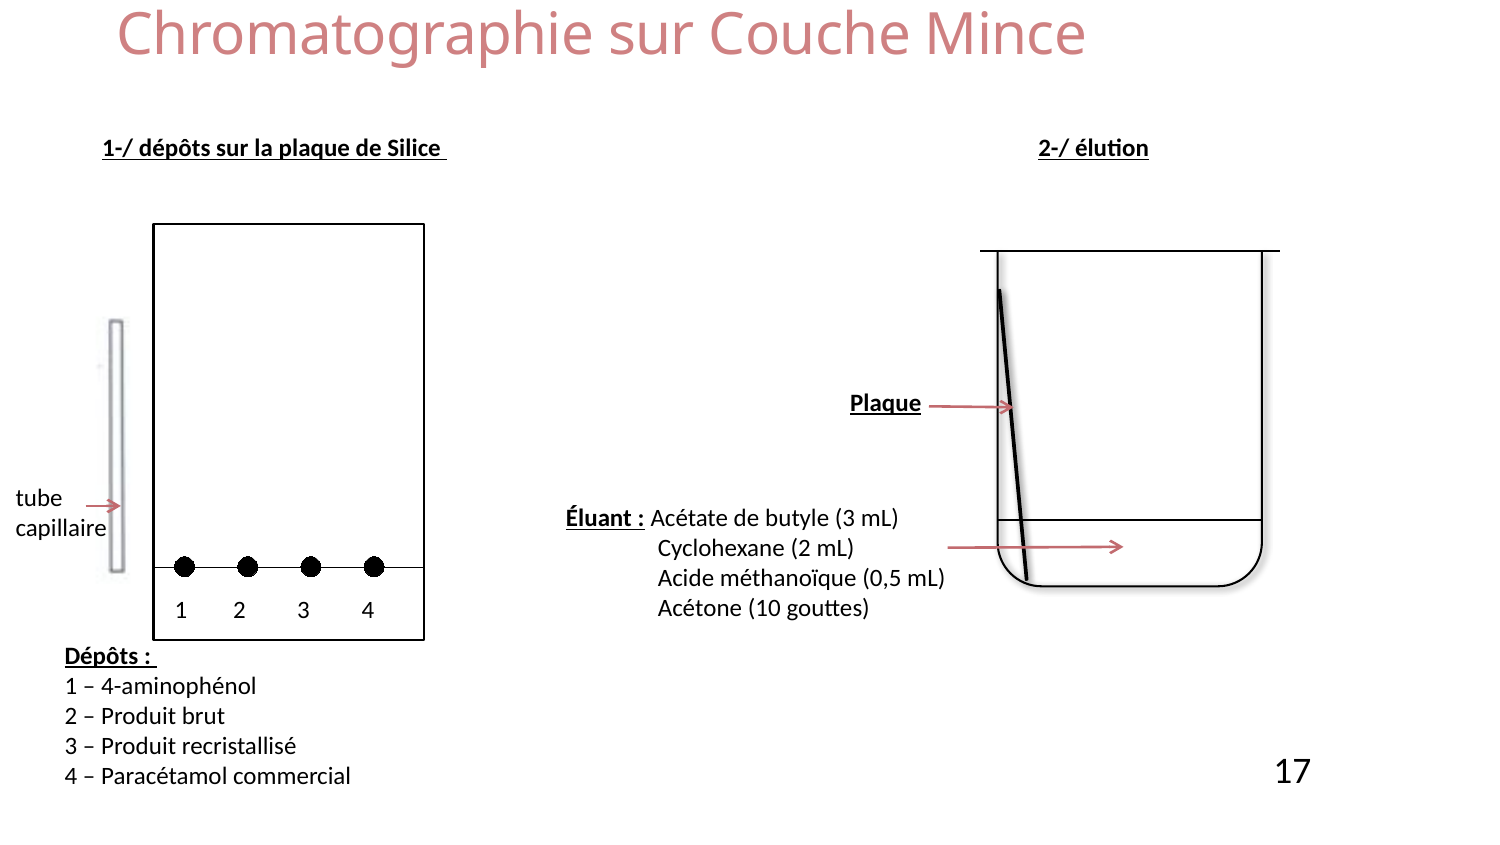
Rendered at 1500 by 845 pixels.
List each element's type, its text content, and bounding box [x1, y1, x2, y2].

text_box [1022, 556, 1029, 581]
text_box [364, 556, 384, 563]
text_box 1-/ dépôts sur la plaque de Silice [87, 124, 553, 170]
text_box [996, 261, 1263, 516]
text_box Plaque [835, 366, 945, 427]
text_box [997, 288, 1012, 402]
text_box [152, 223, 425, 563]
text_box [152, 575, 425, 641]
text_box [175, 556, 194, 563]
text_box [1032, 530, 1263, 588]
text_box [238, 556, 257, 563]
title Chromatographie sur Couche Mince [86, 0, 1324, 75]
text_box [1020, 530, 1026, 543]
text_box [996, 416, 1018, 543]
text_box Dépôts : 1 – 4-aminophénol 2 – Produit brut 3 – Produit recristallisé 4 – Paracétamol commercial [49, 632, 373, 827]
text_box 2-/ élution [1023, 124, 1165, 170]
picture [77, 302, 157, 585]
text_box [301, 556, 321, 563]
text_box Éluant : Acétate de butyle (3 mL) Cyclohexane (2 mL) Acide méthanoïque (0,5 mL) Acétone (10 gouttes) [554, 496, 1187, 628]
text_box tube capillaire [0, 474, 74, 549]
text_box [1009, 416, 1023, 516]
text_box [998, 556, 1023, 584]
text_box 1 2 3 4 [159, 585, 402, 631]
